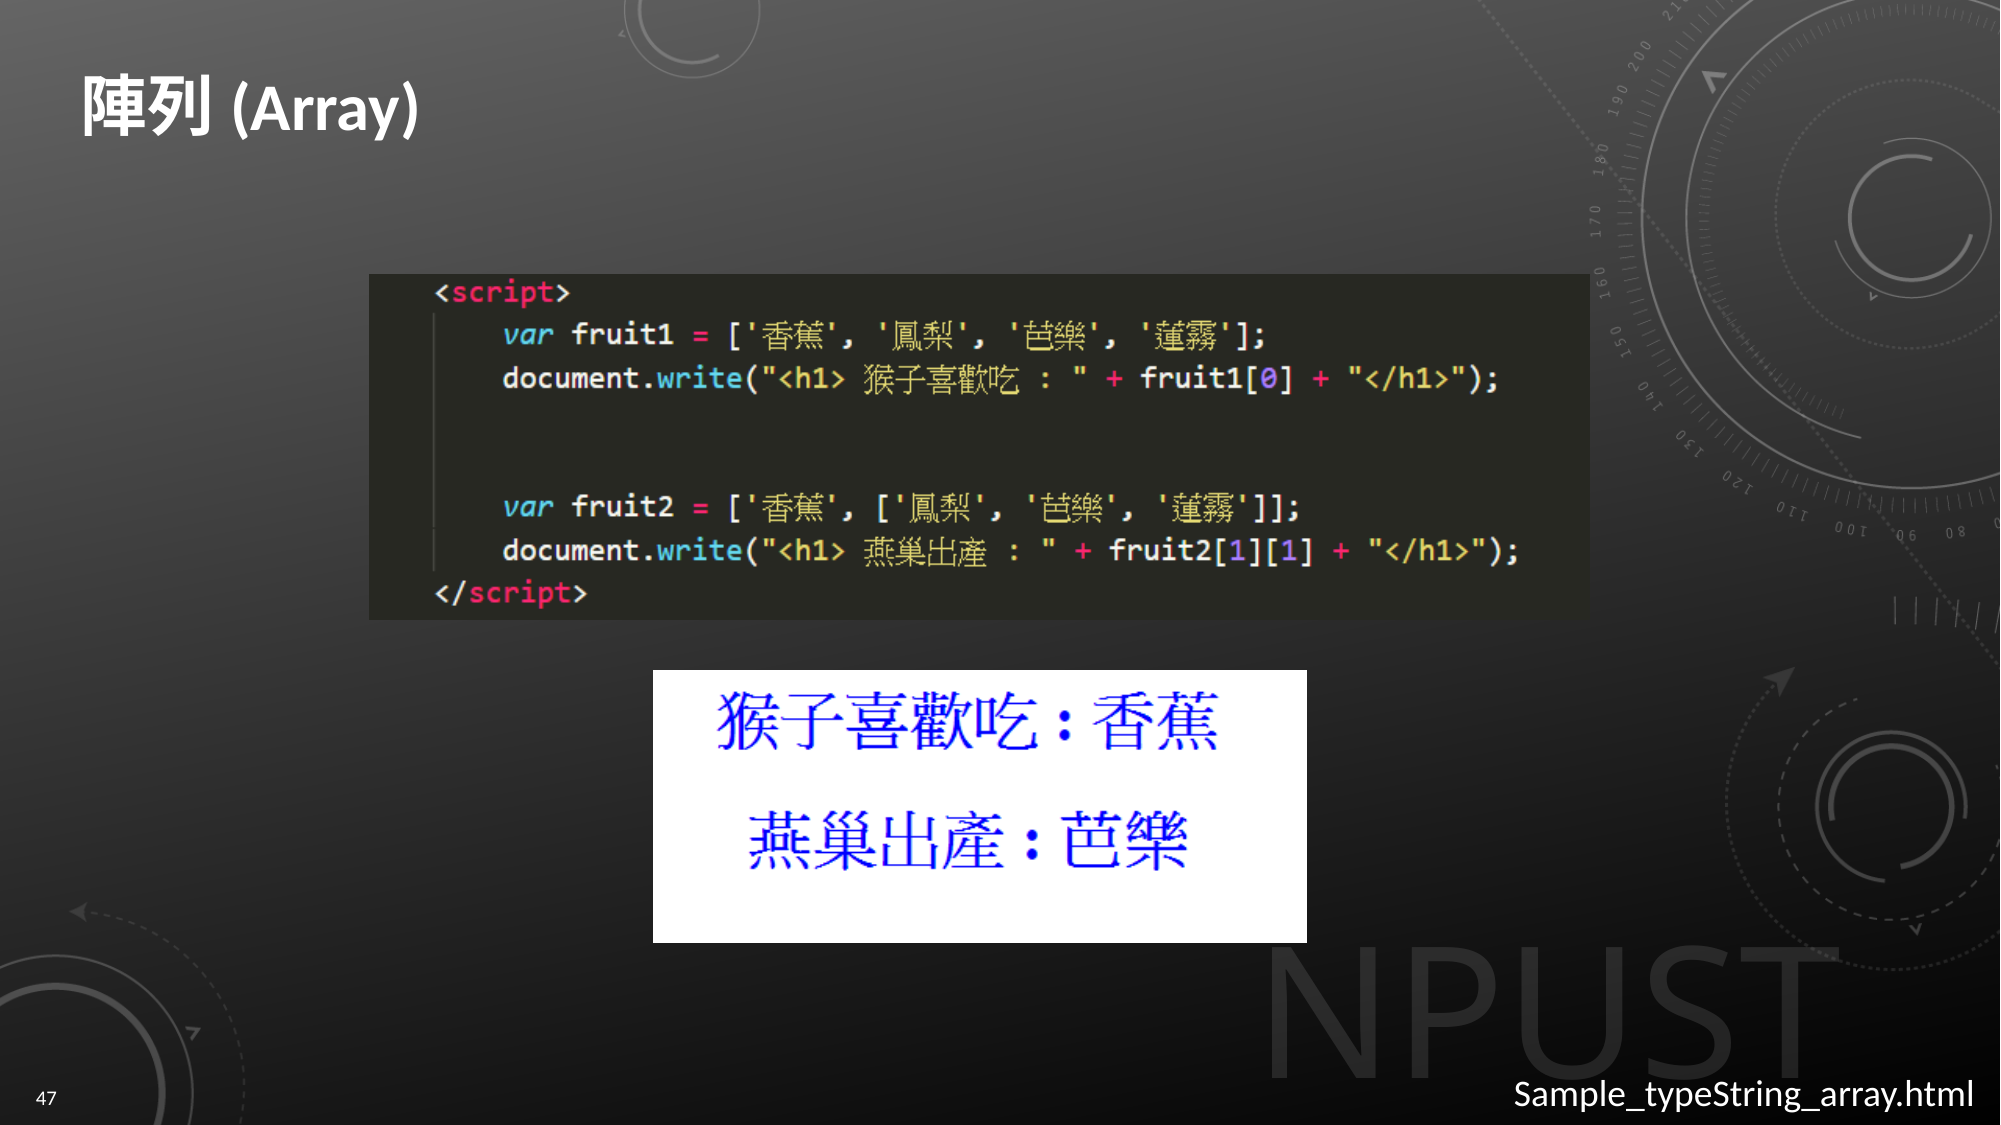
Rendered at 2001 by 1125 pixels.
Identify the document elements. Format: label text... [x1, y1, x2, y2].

title 陣列(Array) [65, 37, 1937, 171]
text_box Sample_typeString_array.html [1499, 1061, 1991, 1122]
picture [0, 0, 2000, 1125]
